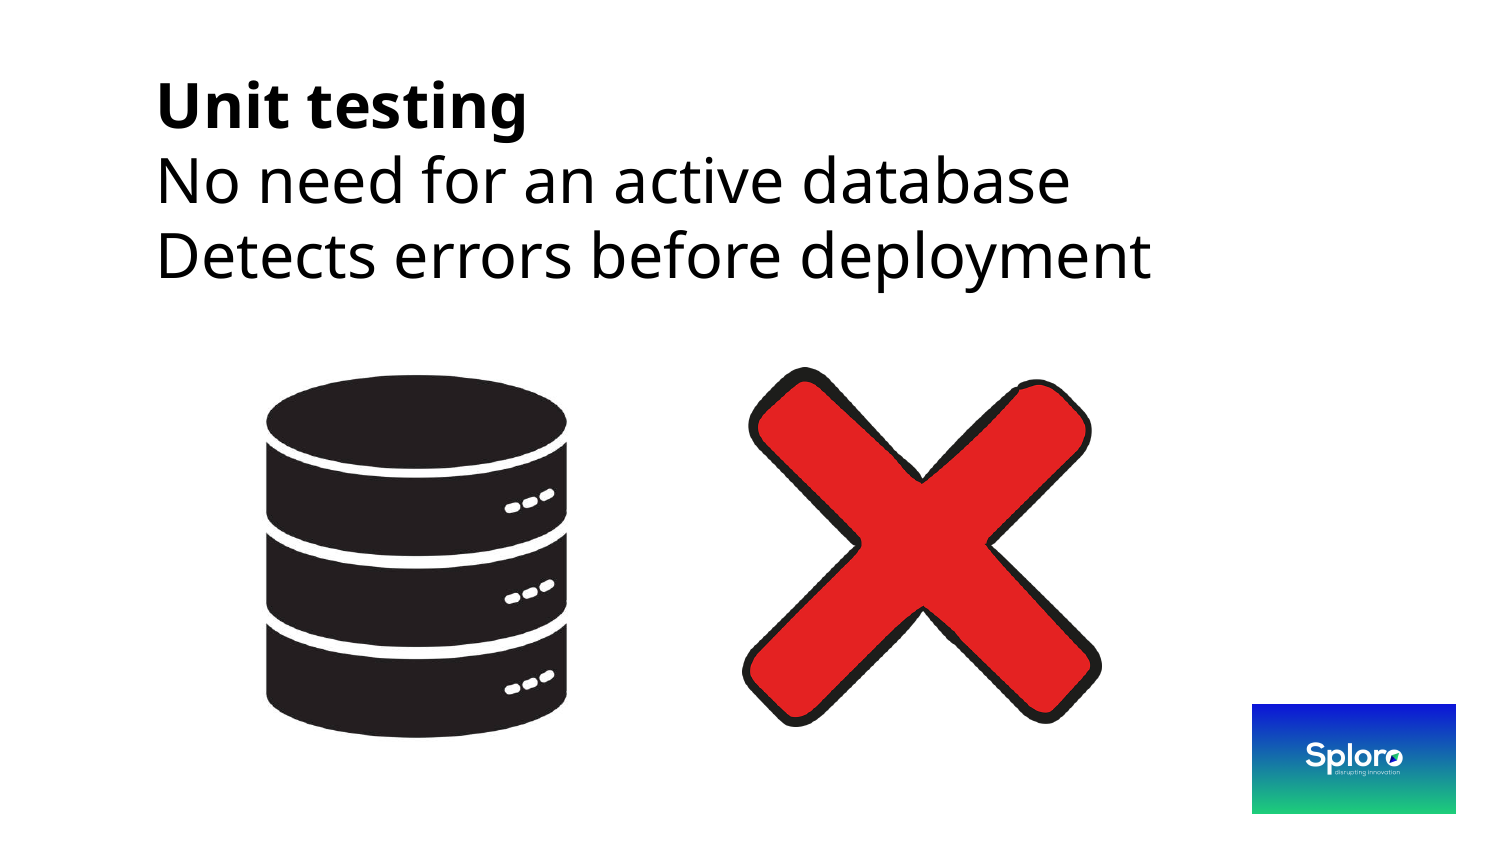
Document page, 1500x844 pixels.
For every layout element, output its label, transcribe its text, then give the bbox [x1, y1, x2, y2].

picture [199, 339, 634, 774]
picture [1252, 704, 1456, 814]
picture [741, 367, 1102, 728]
title Unit testing No need for an active database Detects errors before deployment [140, 50, 1482, 461]
